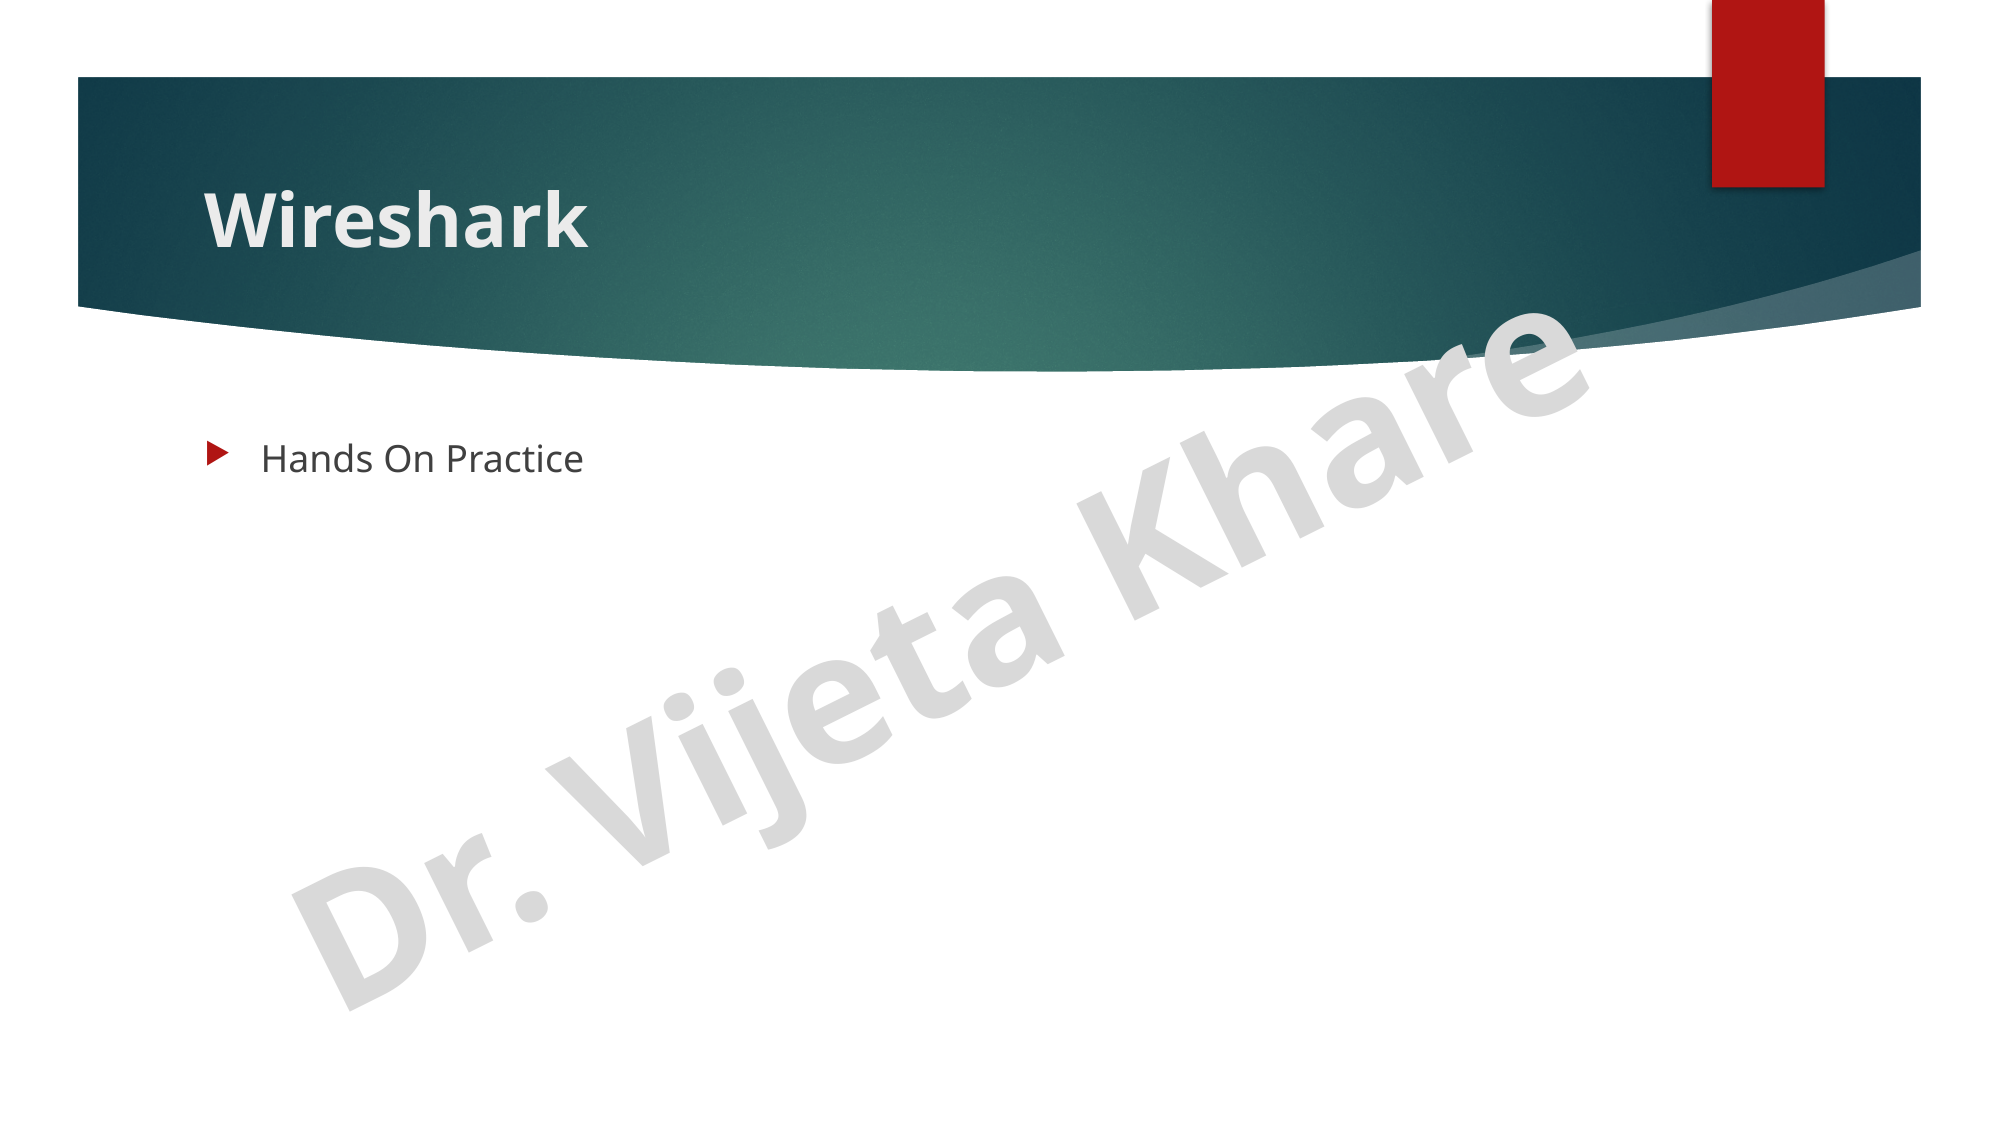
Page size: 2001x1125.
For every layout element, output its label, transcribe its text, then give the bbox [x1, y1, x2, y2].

title Wireshark [189, 159, 1638, 276]
list Hands On Practice [189, 427, 1638, 988]
